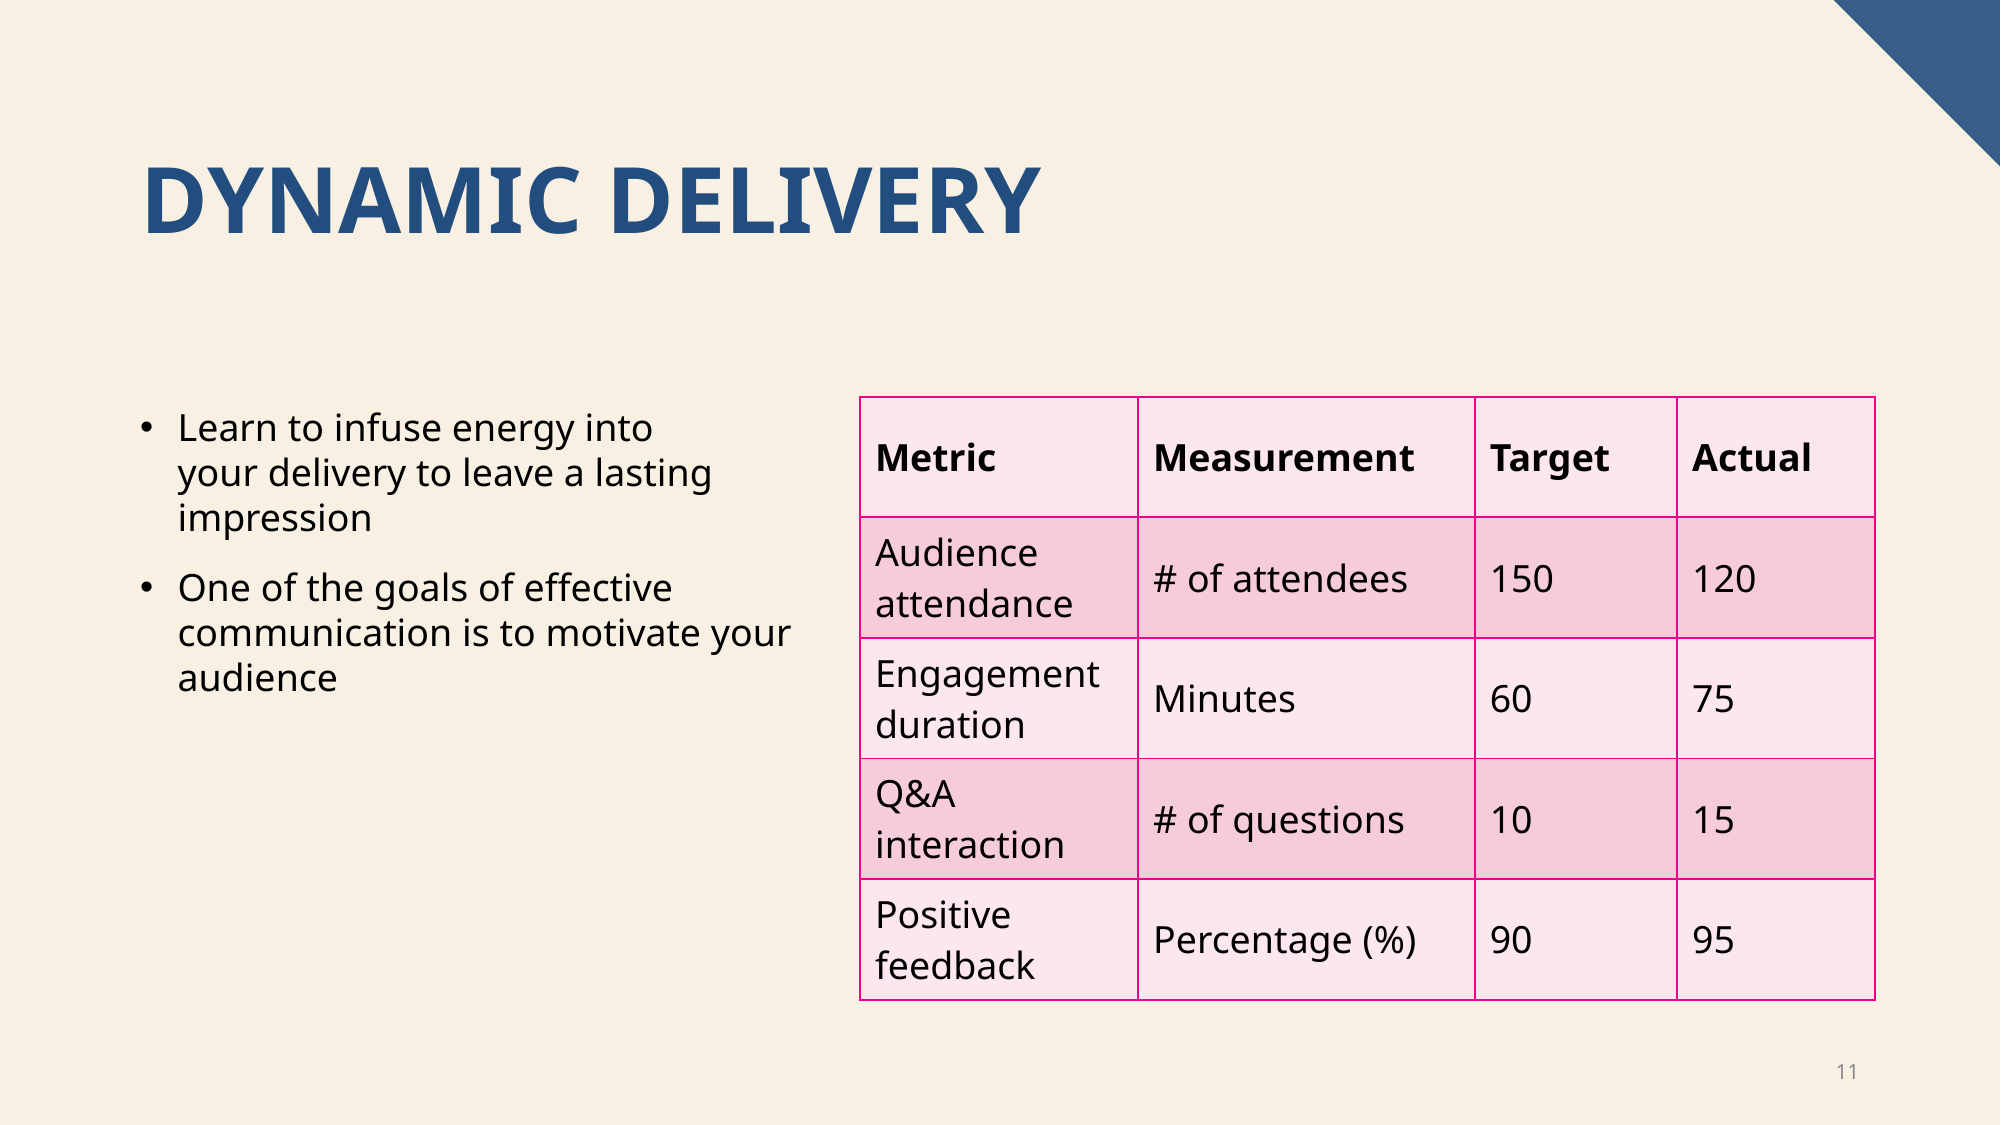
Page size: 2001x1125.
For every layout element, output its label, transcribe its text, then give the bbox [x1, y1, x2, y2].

title Dynamic delivery​ [125, 146, 1875, 365]
table_cell 60​ [1476, 639, 1676, 758]
table_cell 10​ [1476, 759, 1676, 878]
table_cell 95​ [1678, 880, 1874, 999]
table_header Target​ [1476, 398, 1676, 516]
table_cell Minutes​ [1139, 639, 1474, 758]
table_cell 90​ [1476, 880, 1676, 999]
table_cell Audience attendance​ [861, 518, 1137, 637]
table_header Measurement​ [1139, 398, 1474, 516]
table_cell Positive feedback​ [861, 880, 1137, 999]
table_cell # of attendees​ [1139, 518, 1474, 637]
table_cell 150​ [1476, 518, 1676, 637]
table_cell Percentage (%)​ [1139, 880, 1474, 999]
table_cell 15​ [1678, 759, 1874, 878]
table_cell 75​ [1678, 639, 1874, 758]
table_header Actual​ [1678, 398, 1874, 516]
table_cell 120​ [1678, 518, 1874, 637]
table_cell Q&A interaction​ [861, 759, 1137, 878]
table_cell Engagement duration​ [861, 639, 1137, 758]
table_cell # of questions​ [1139, 759, 1474, 878]
table_header Metric​ [861, 398, 1137, 516]
list Learn to infuse energy into your delivery to leave a lasting impression​ One of the goals of effective communication is to motivate your audience [125, 396, 827, 1010]
slide_number 11 [1799, 1042, 1875, 1103]
